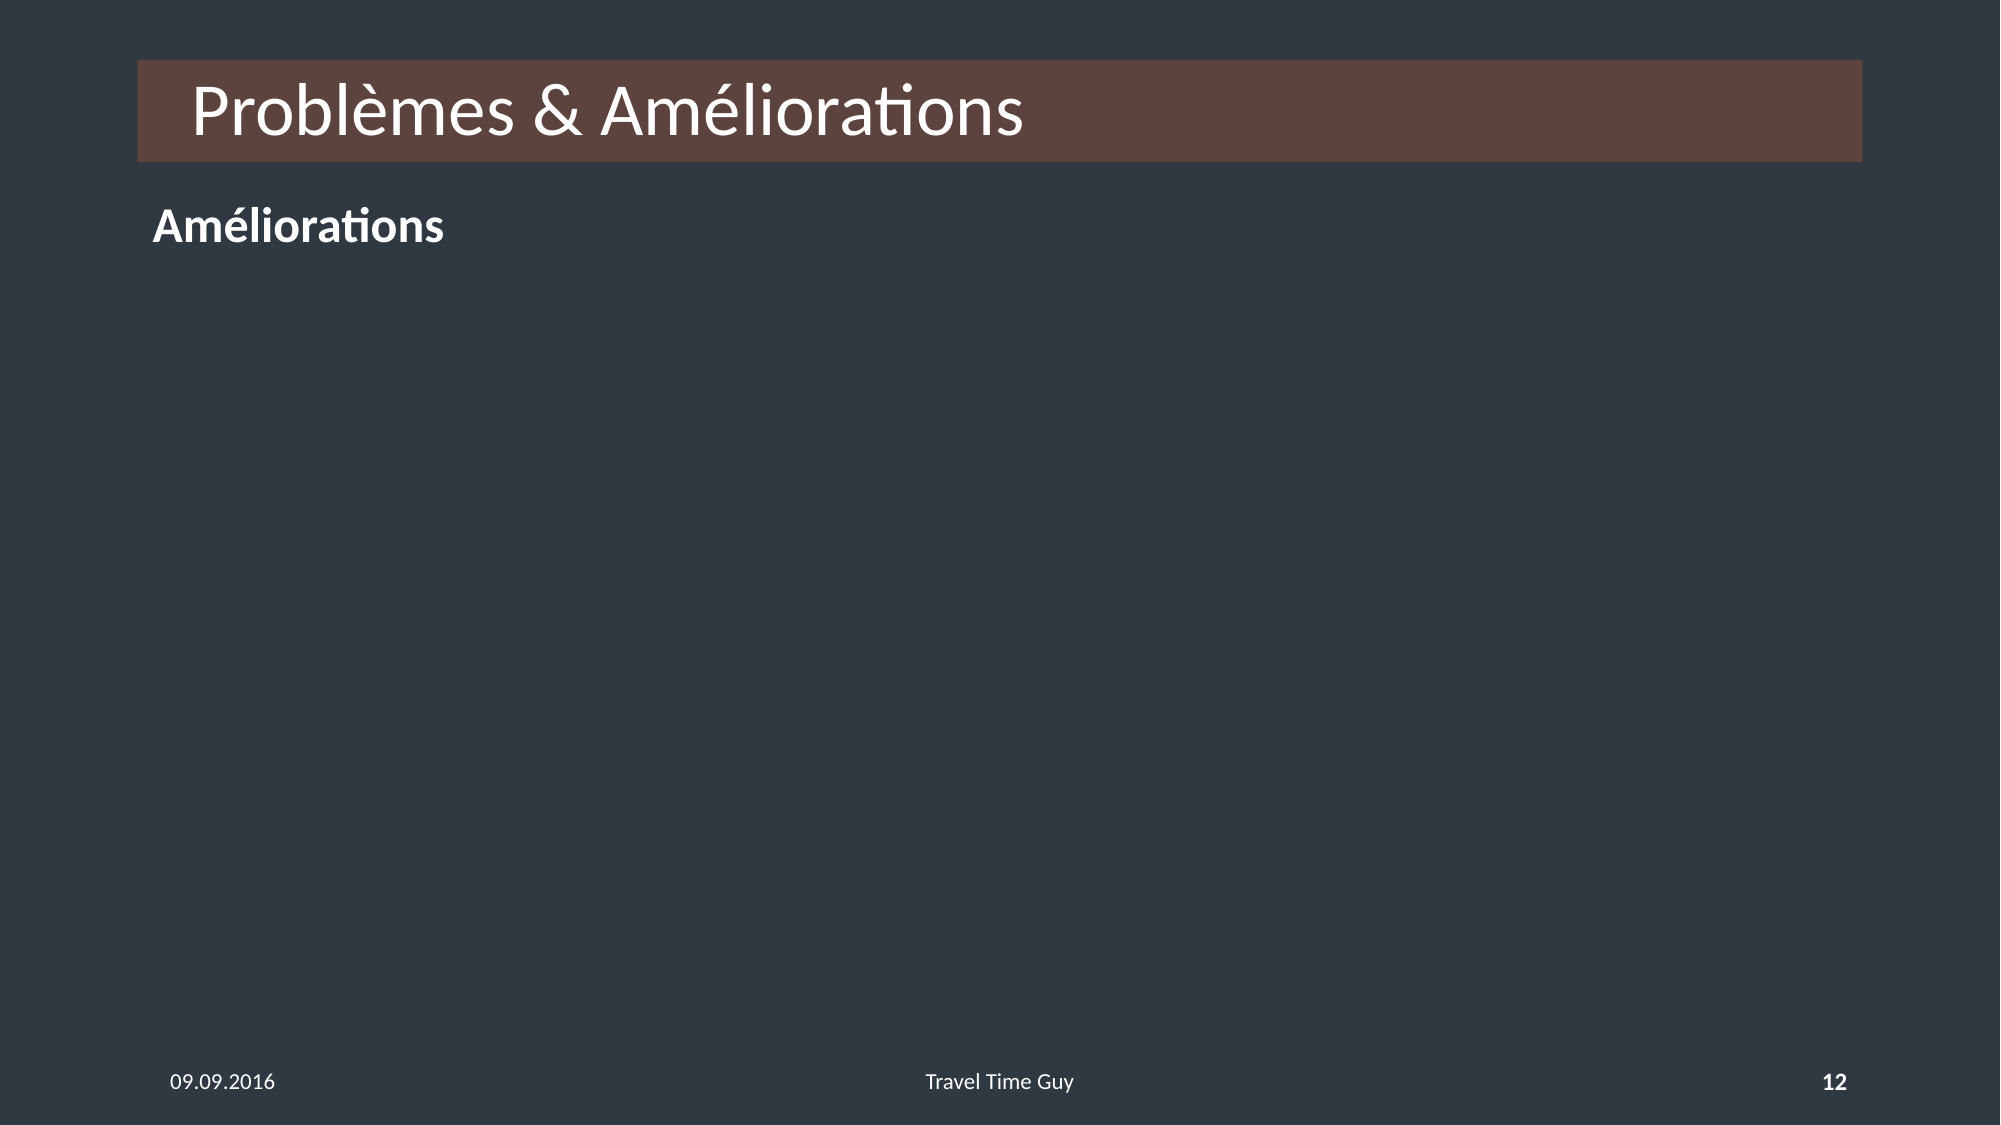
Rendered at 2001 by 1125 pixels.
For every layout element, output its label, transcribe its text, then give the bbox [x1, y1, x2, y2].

list Améliorations [137, 176, 1863, 277]
title Problèmes & Améliorations [136, 59, 1863, 163]
footer Travel Time Guy [662, 1058, 1338, 1103]
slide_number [137, 1058, 588, 1103]
slide_number 12 [1412, 1058, 1863, 1103]
